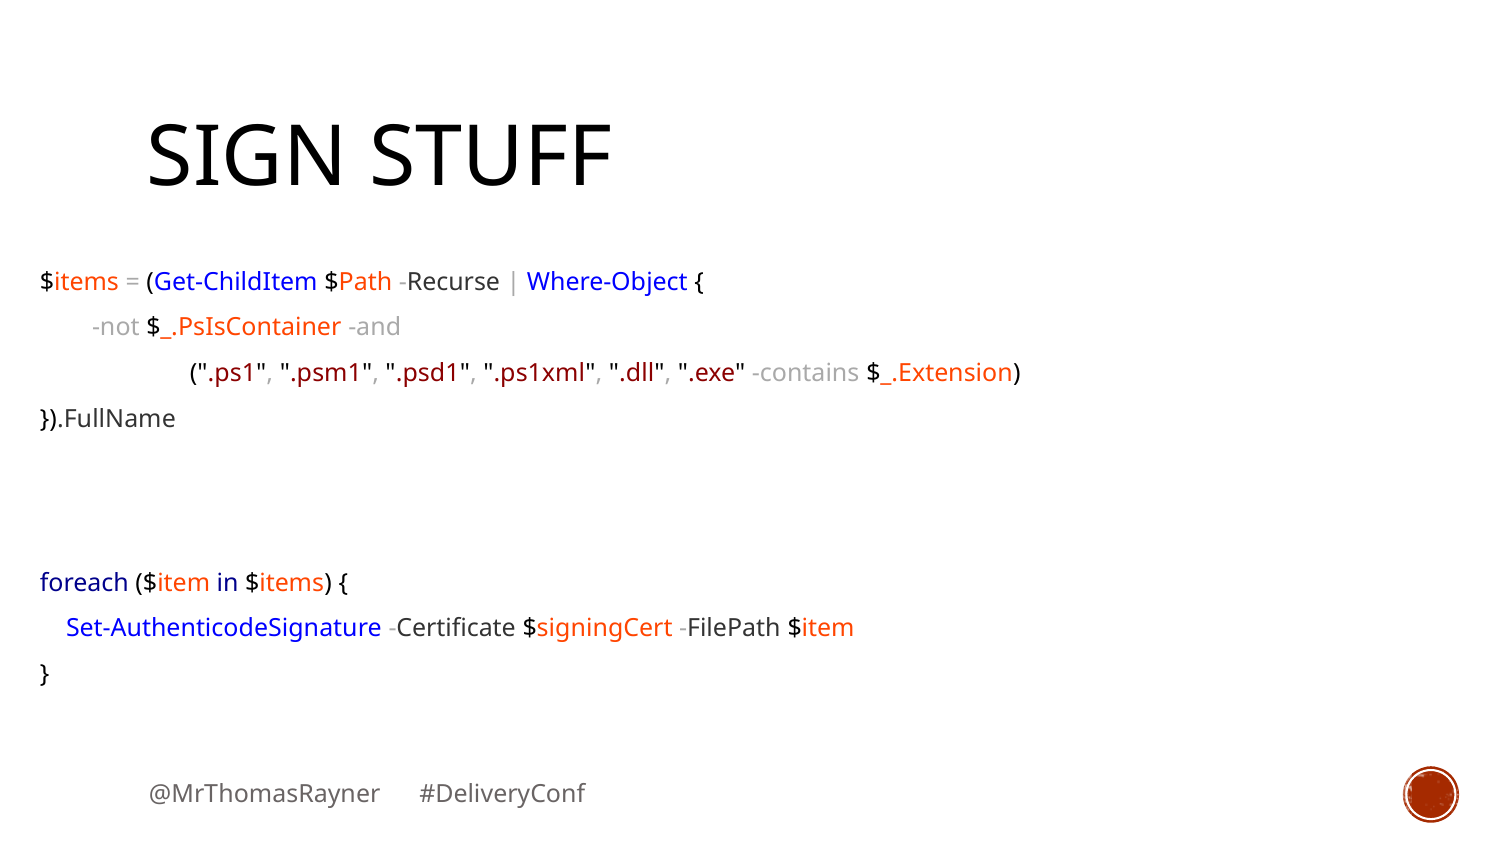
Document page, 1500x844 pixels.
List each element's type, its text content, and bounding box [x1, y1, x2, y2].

list $items = (Get-ChildItem $Path -Recurse | Where-Object { -not $_.PsIsContainer -and (".ps1", ".psm1", ".psd1", ".ps1xml", ".dll", ".exe" -contains $_.Extension) }).FullName foreach ($item in $items) { Set-AuthenticodeSignature -Certificate $signingCert -FilePath $item } [24, 261, 1475, 760]
footer @MrThomasRayner #DeliveryConf [133, 771, 913, 817]
title Sign Stuff [131, 59, 1370, 258]
